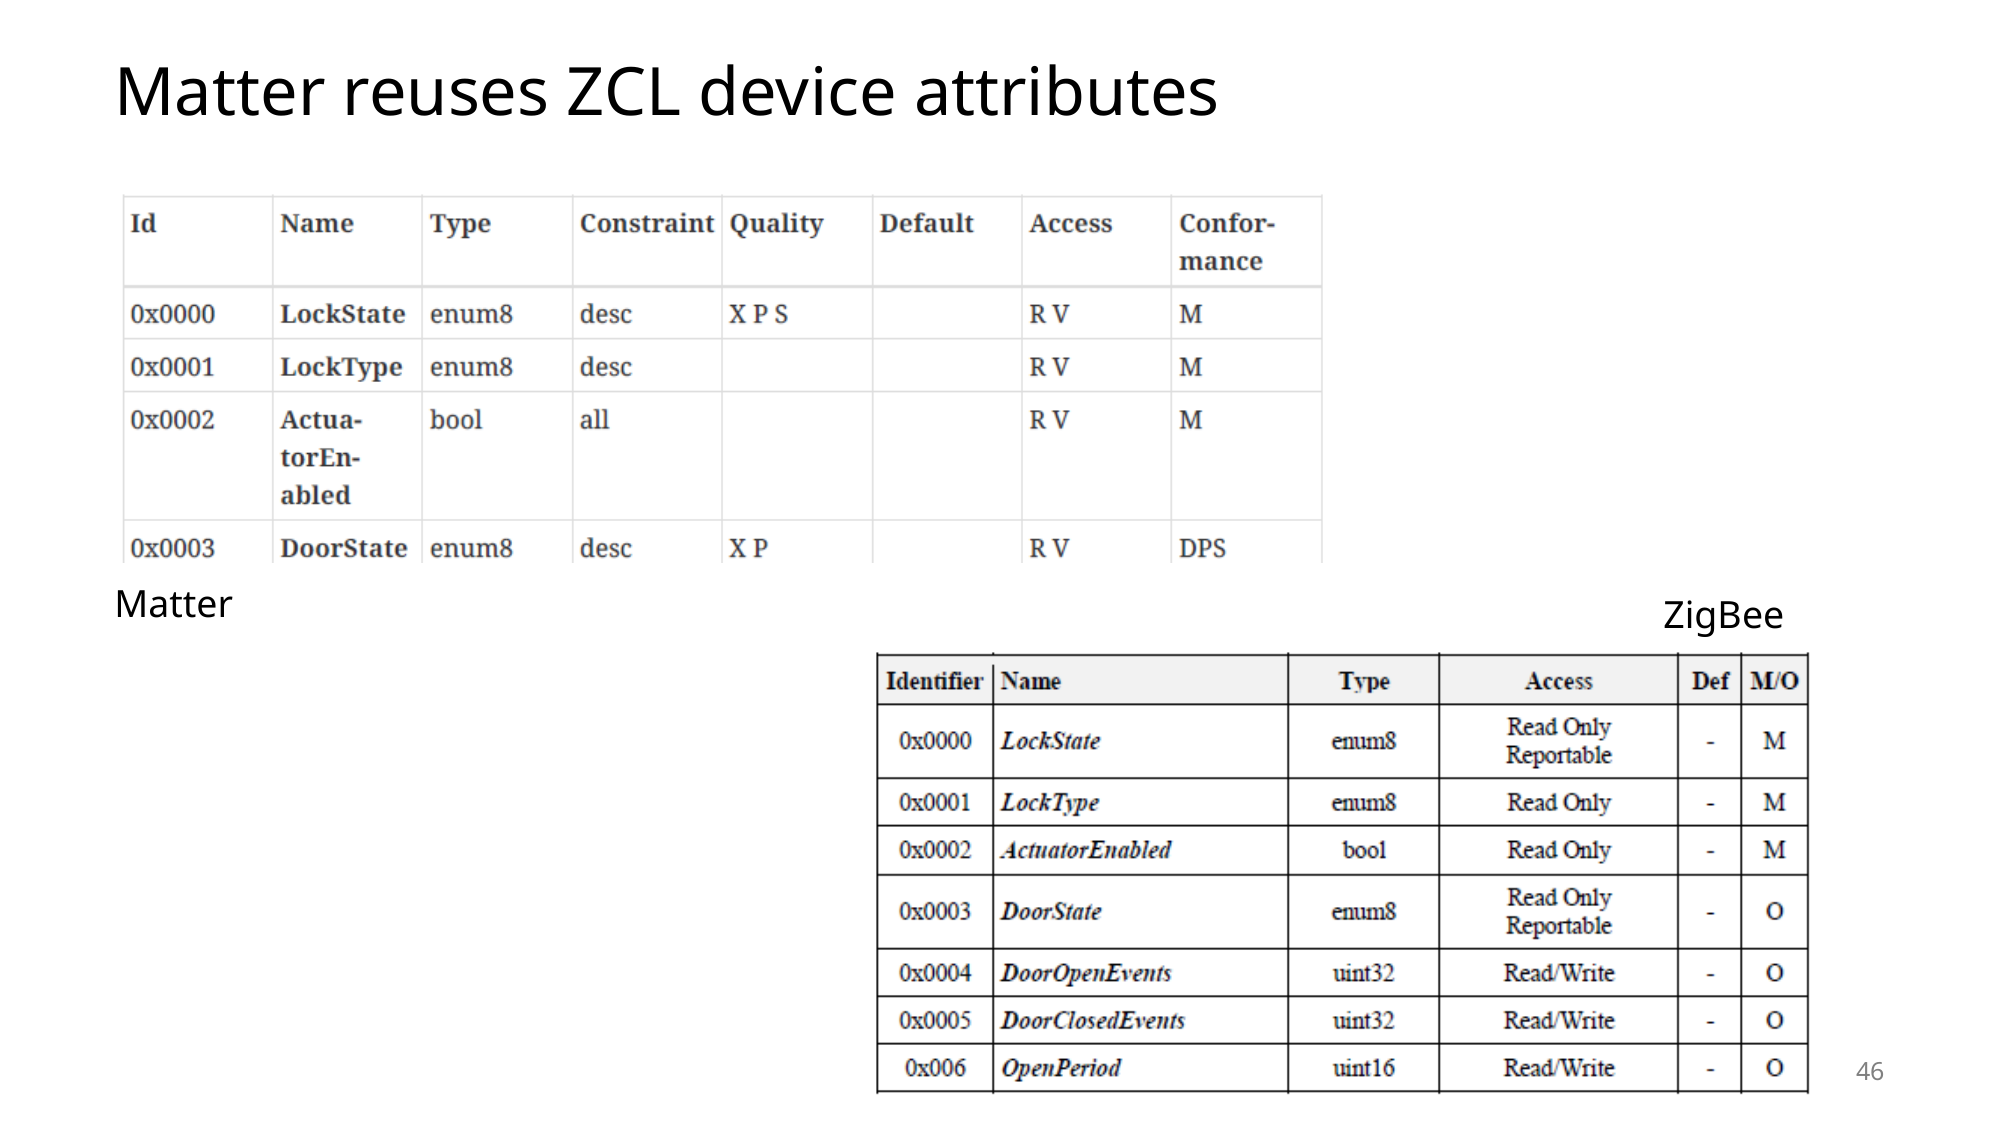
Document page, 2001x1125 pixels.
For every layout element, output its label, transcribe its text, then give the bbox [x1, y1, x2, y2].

picture [99, 175, 1332, 563]
title Matter reuses ZCL device attributes [99, 37, 1900, 150]
text_box Matter [99, 573, 303, 633]
picture [868, 644, 1825, 1103]
slide_number 46 [1825, 1042, 1900, 1103]
text_box ZigBee [1648, 583, 1852, 644]
